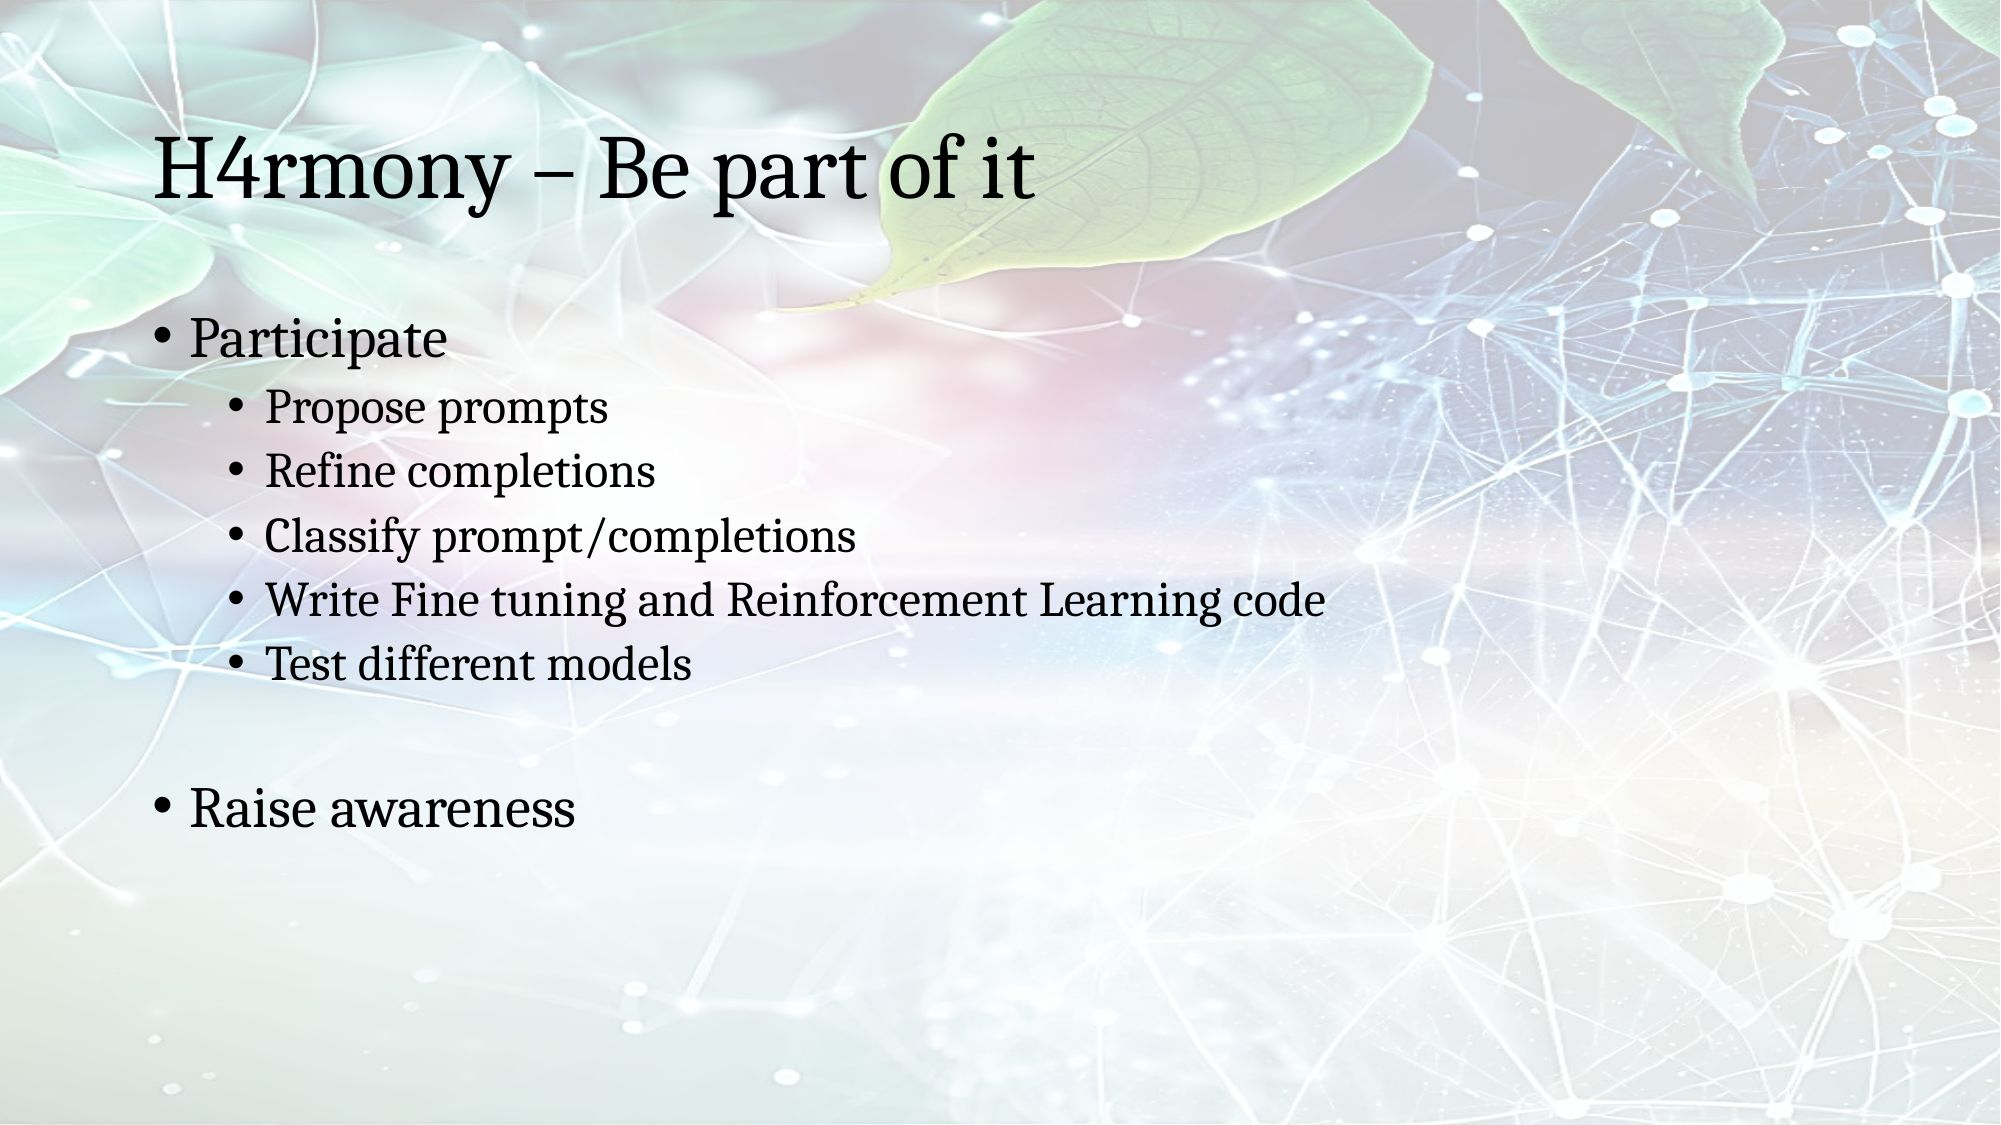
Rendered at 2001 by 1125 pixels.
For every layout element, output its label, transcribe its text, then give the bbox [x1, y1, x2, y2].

list Participate Propose prompts Refine completions Classify prompt/completions Write Fine tuning and Reinforcement Learning code Test different models Raise awareness [137, 299, 1863, 1014]
title H4rmony – Be part of it [137, 59, 1863, 278]
